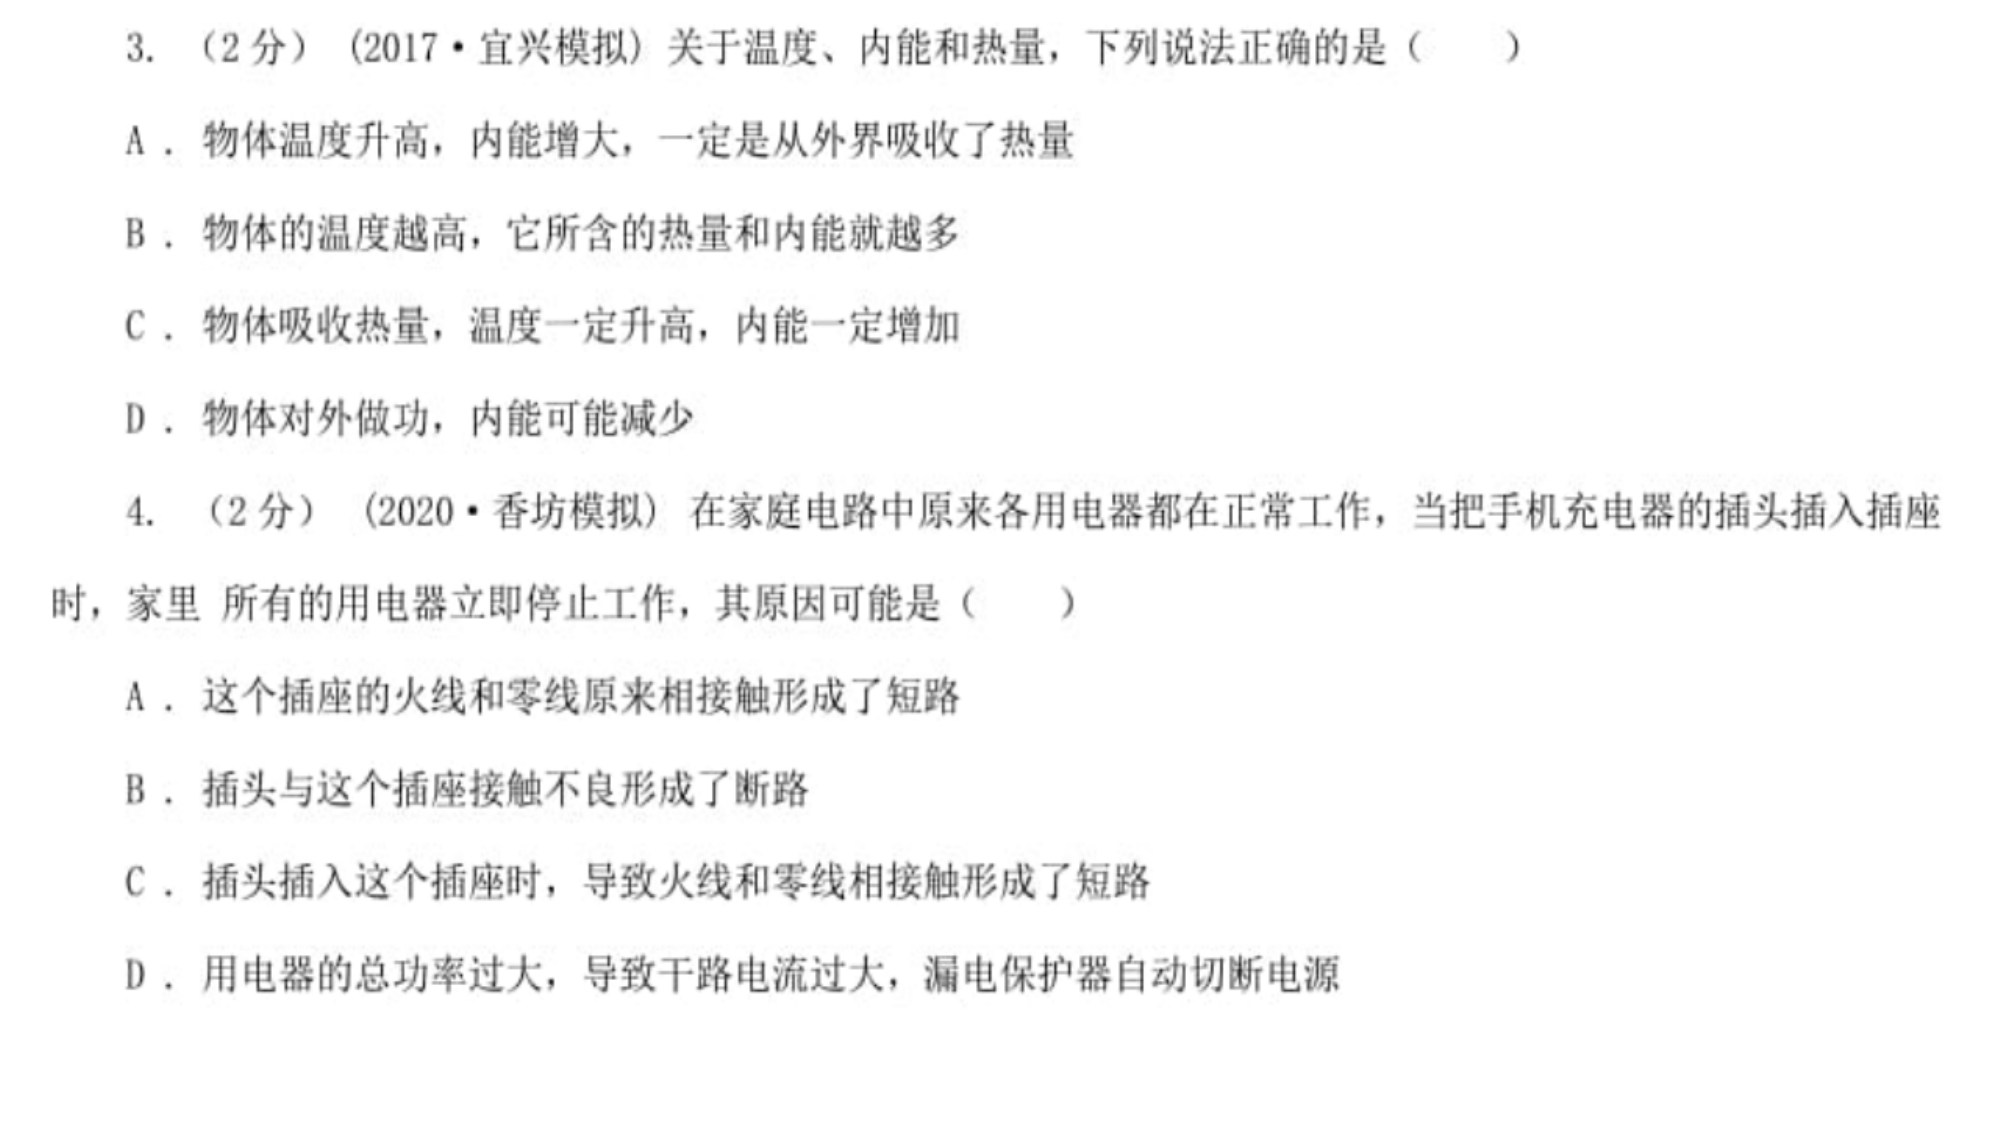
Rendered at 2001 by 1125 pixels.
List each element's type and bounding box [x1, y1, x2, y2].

picture [0, 0, 1975, 1009]
